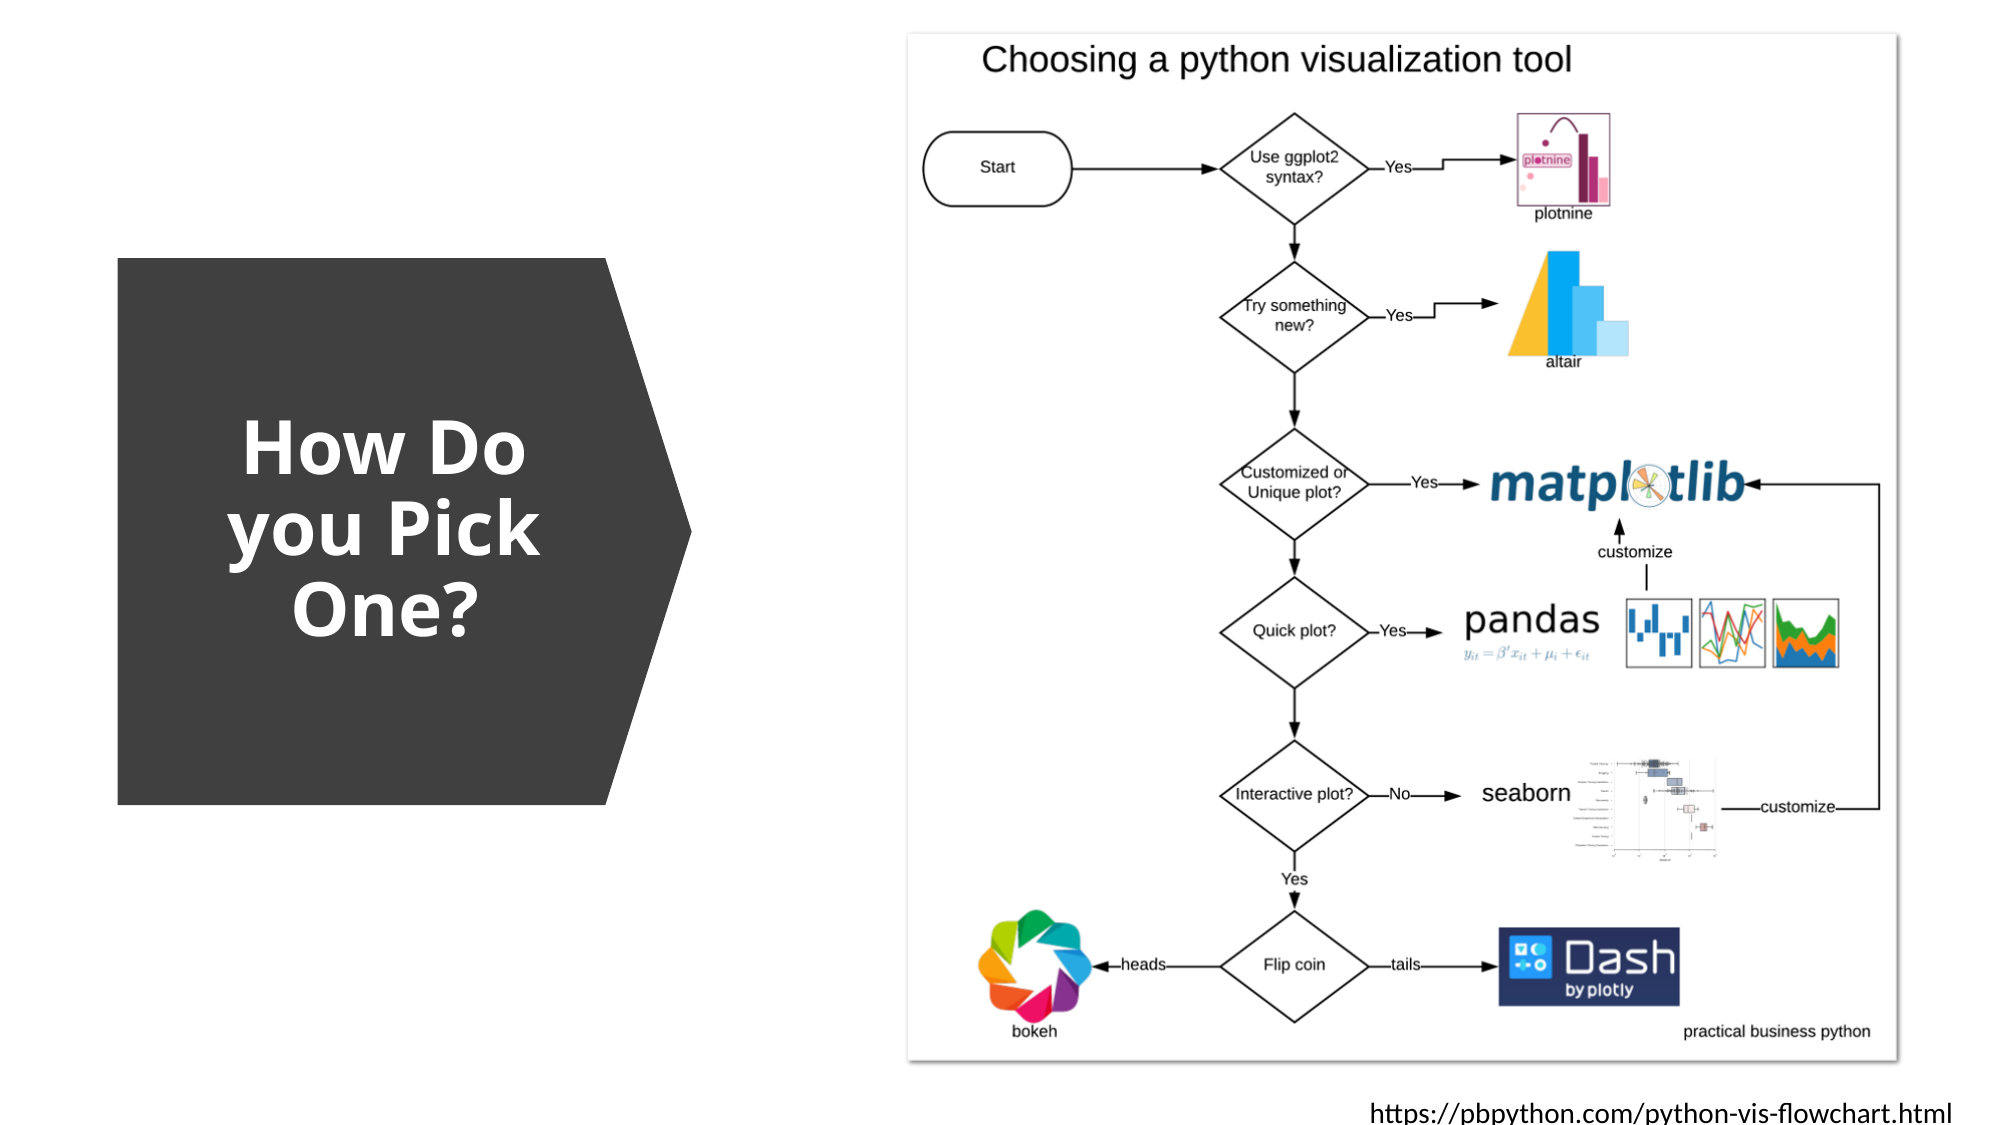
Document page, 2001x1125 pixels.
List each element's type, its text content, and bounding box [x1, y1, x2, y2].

title How Do you Pick One? [168, 322, 601, 741]
picture [902, 28, 1906, 1070]
text_box [116, 257, 693, 807]
text_box https://pbpython.com/python-vis-flowchart.html [1354, 1087, 1973, 1125]
